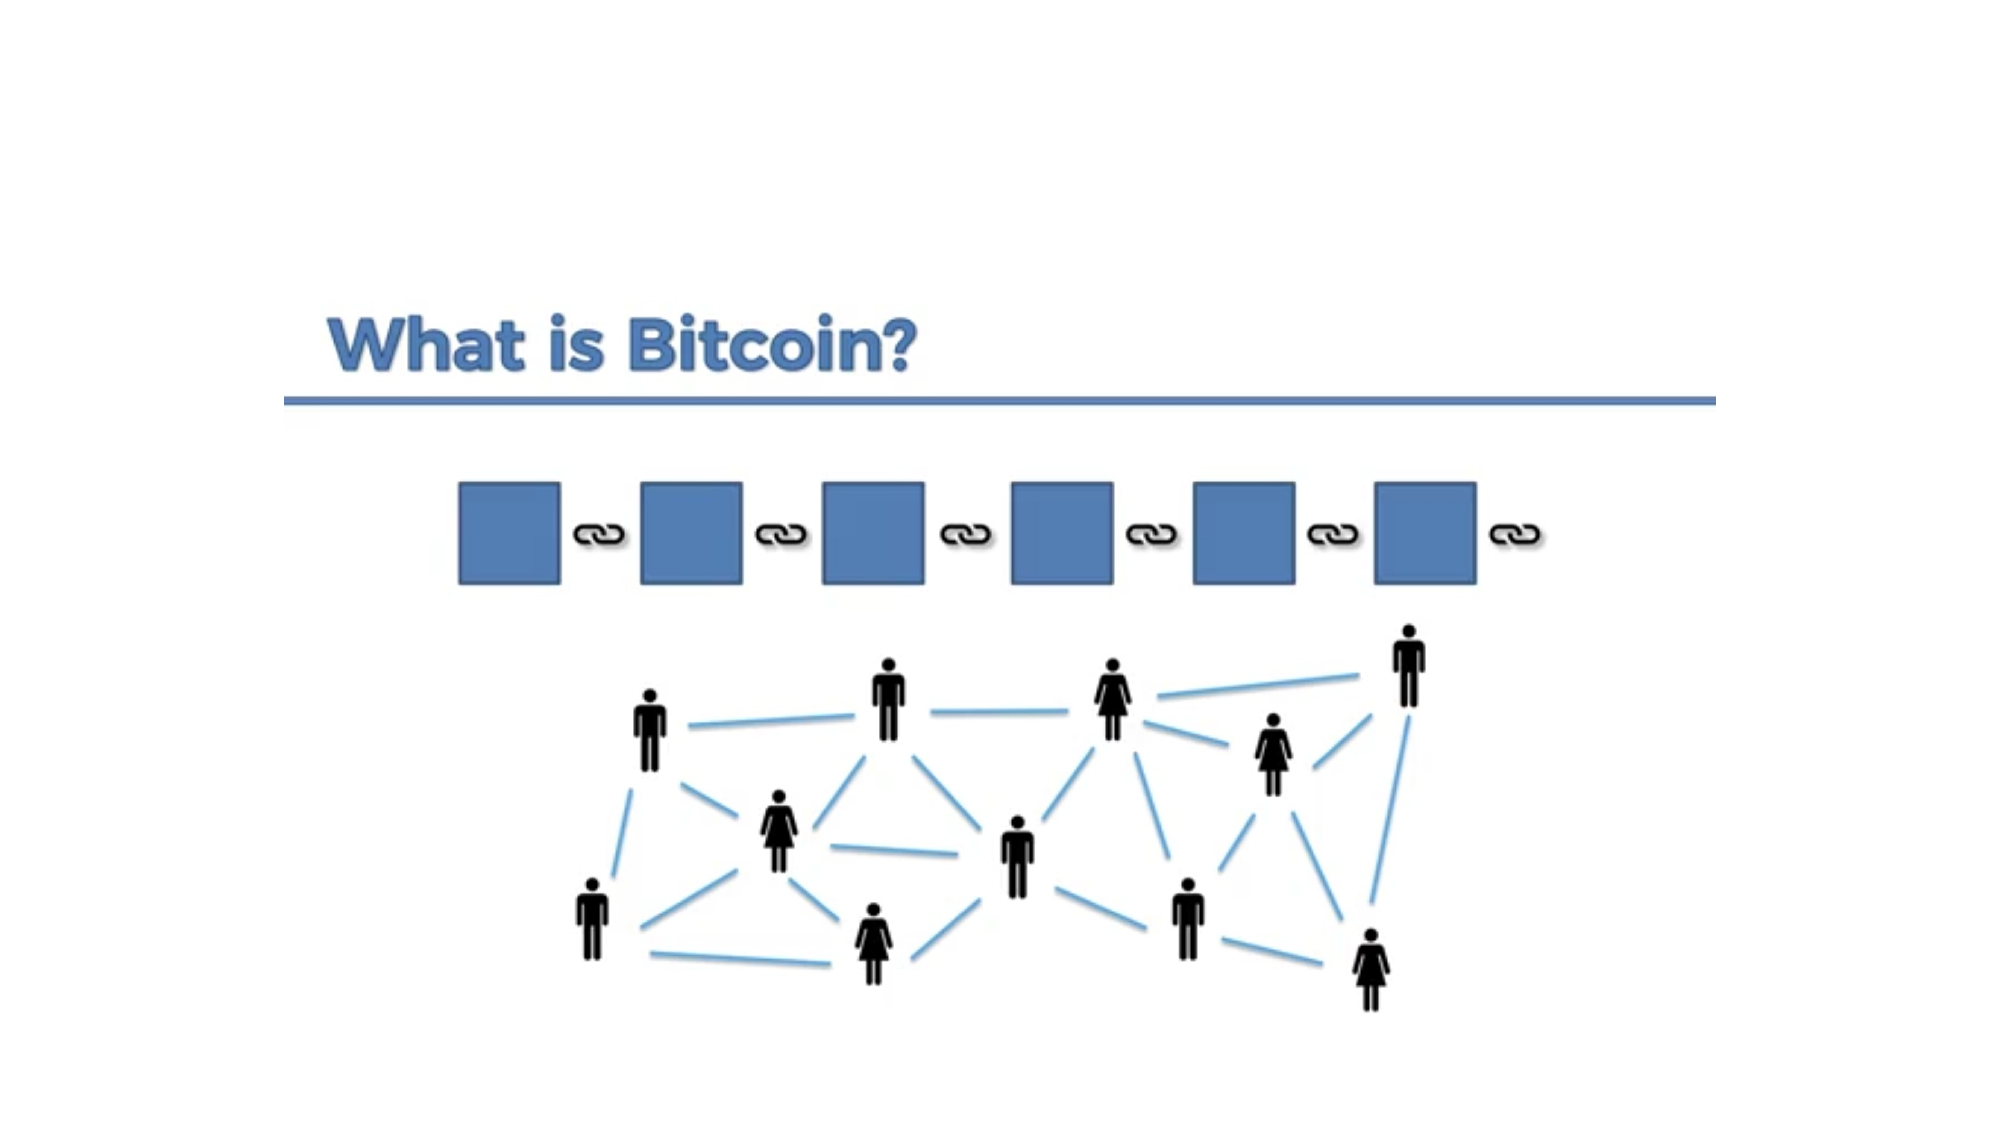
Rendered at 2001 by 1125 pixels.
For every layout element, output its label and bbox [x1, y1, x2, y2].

list [284, 299, 1716, 1014]
